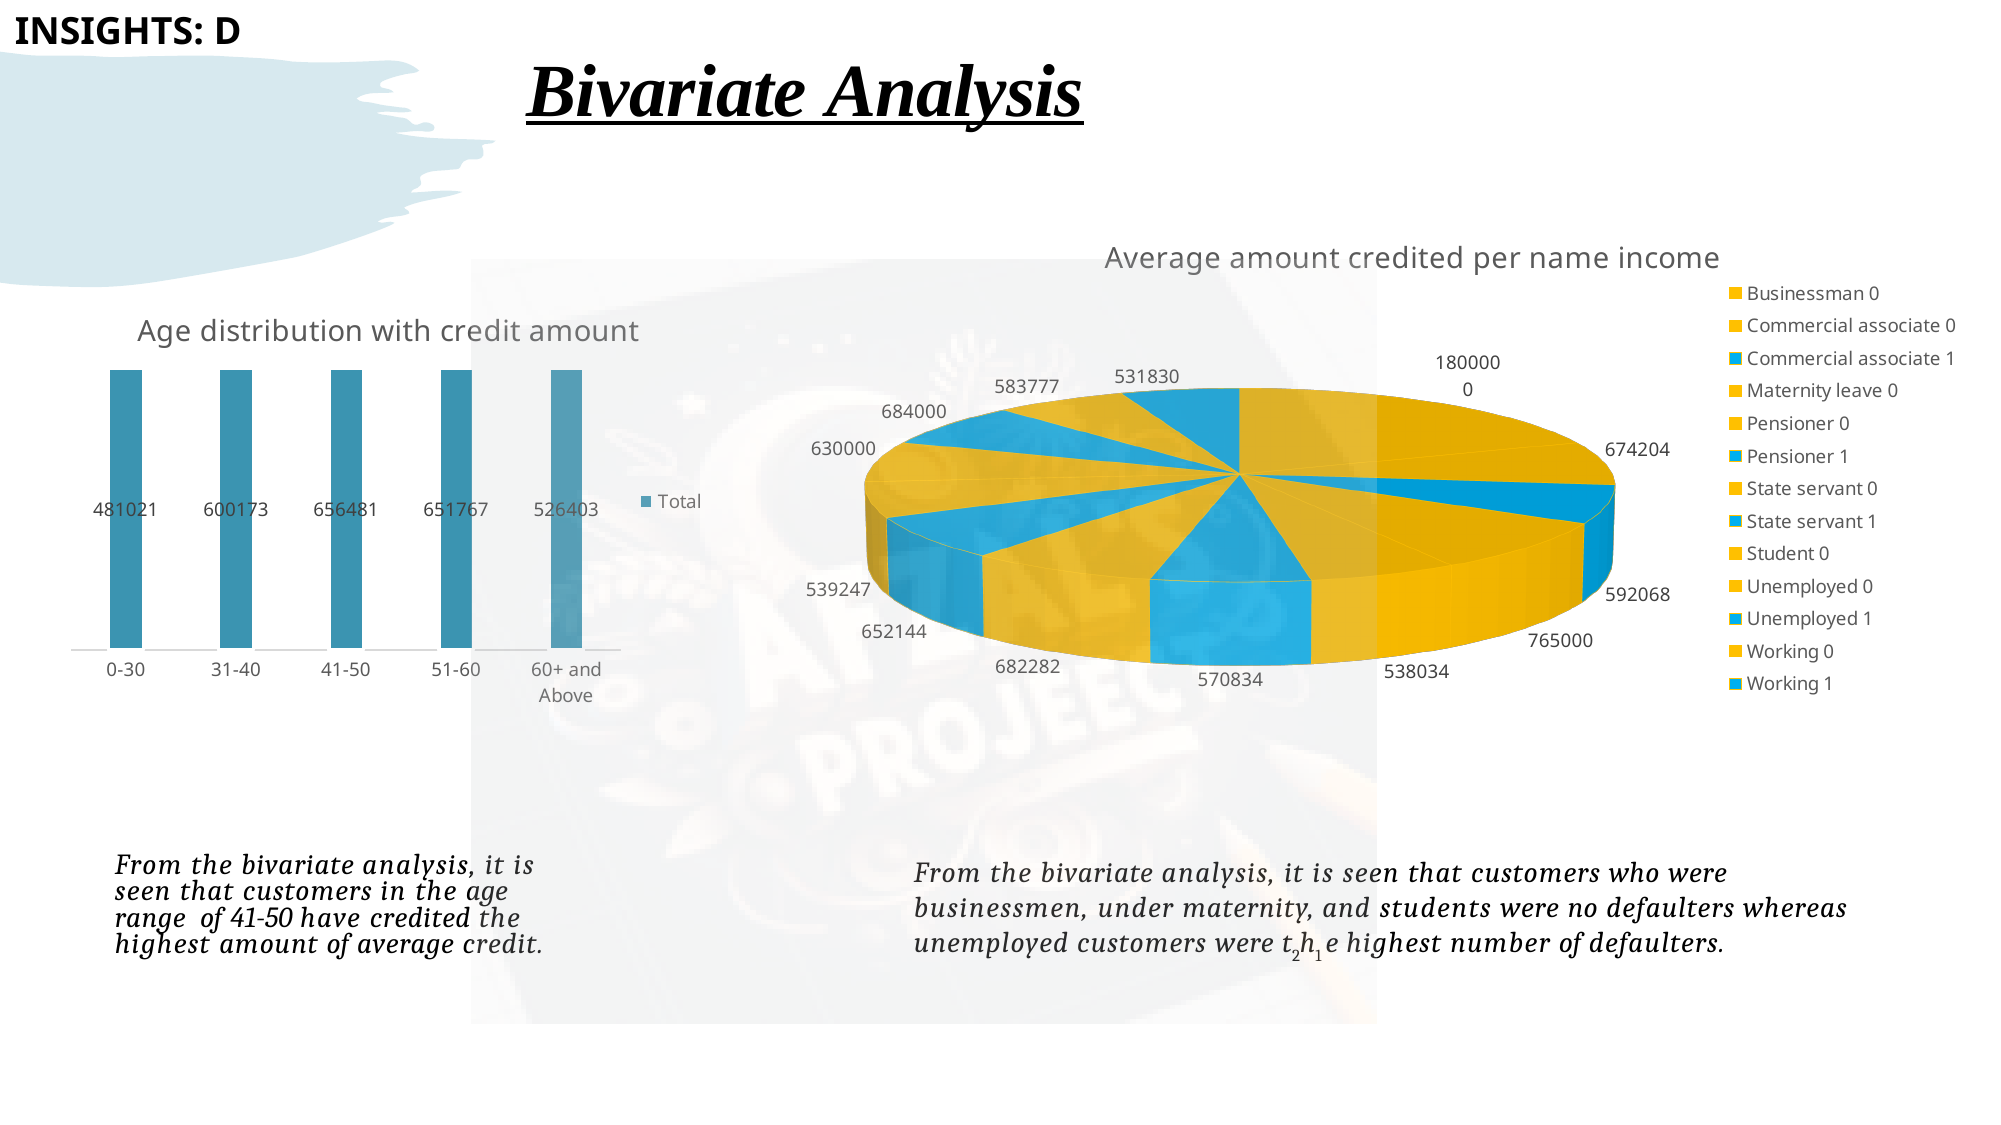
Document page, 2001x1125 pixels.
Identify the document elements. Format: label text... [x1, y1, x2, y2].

text_box INSIGHTS: D [0, 0, 1001, 59]
text_box From the bivariate analysis, it is seen that customers in the age range of 41-50 have credited the highest amount of average credit. [97, 845, 471, 967]
text_box From the bivariate analysis, it is seen that customers who were businessmen, under maternity, and students were no defaulters whereas unemployed customers were t2h1 e highest number of defaulters. [1377, 845, 1898, 1009]
chart [57, 285, 471, 718]
picture [471, 259, 1377, 1024]
chart [754, 196, 1975, 781]
title Bivariate Analysis [313, 57, 1297, 217]
